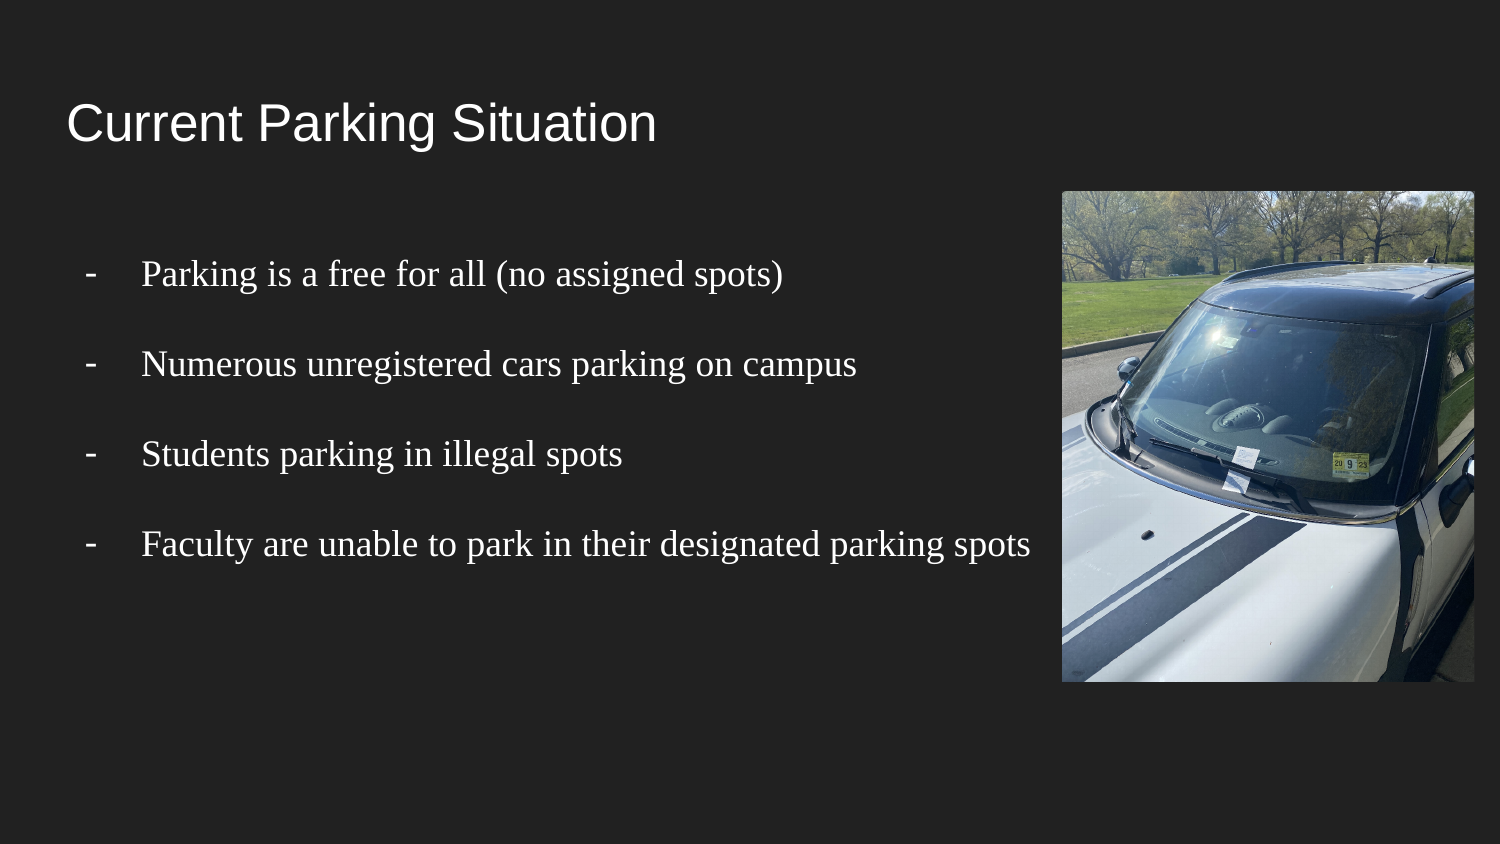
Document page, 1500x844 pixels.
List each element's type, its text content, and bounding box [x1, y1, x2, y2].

list Parking is a free for all (no assigned spots) Numerous unregistered cars parking on campus Students parking in illegal spots Faculty are unable to park in their designated parking spots [51, 189, 1063, 750]
title Current Parking Situation [51, 72, 1449, 167]
picture [1062, 191, 1476, 683]
